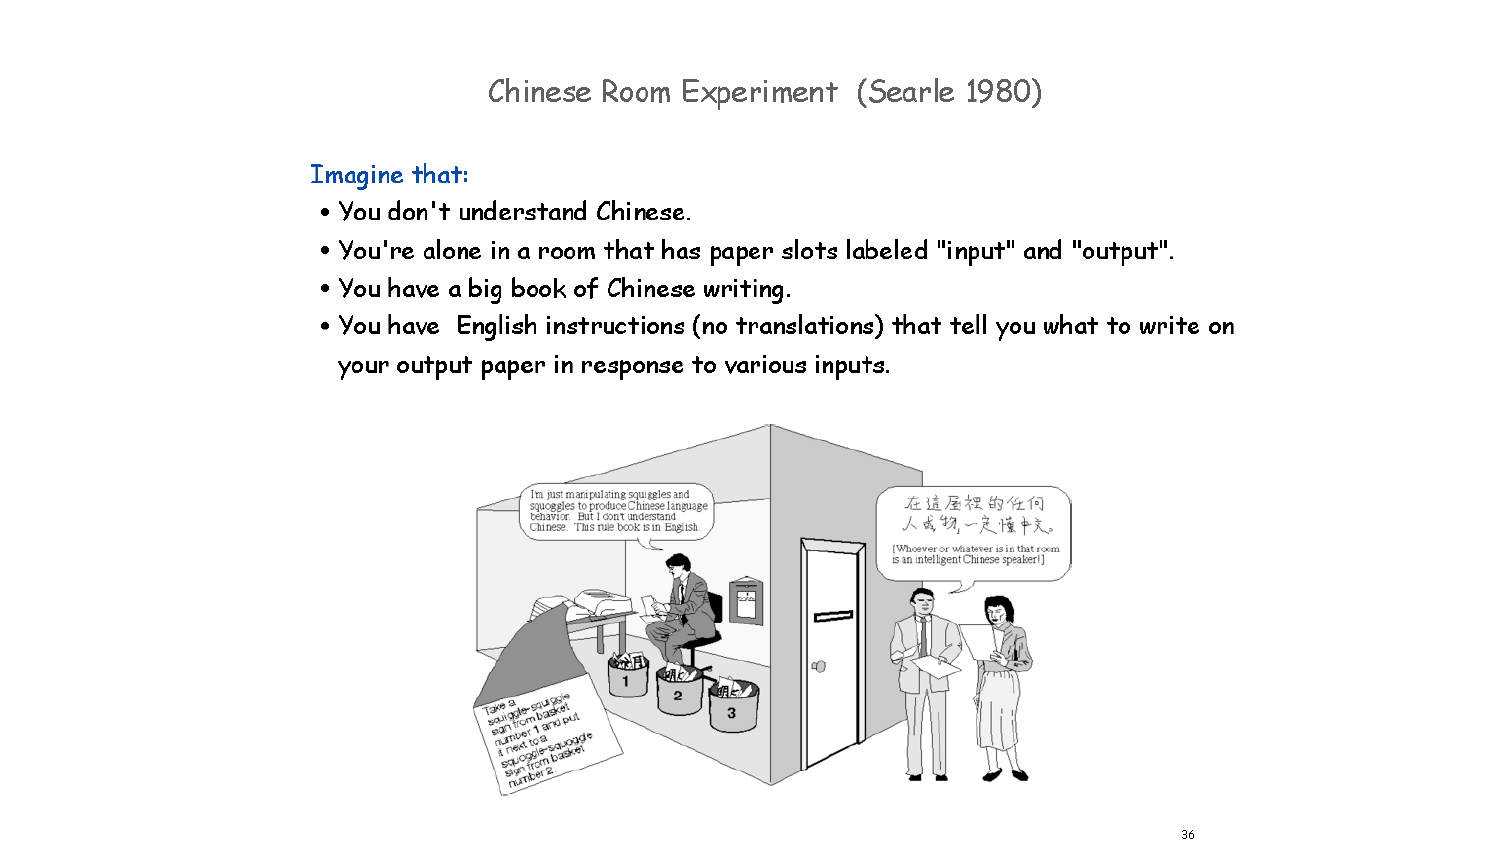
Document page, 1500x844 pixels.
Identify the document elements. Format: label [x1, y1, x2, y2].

picture [242, 0, 1307, 844]
